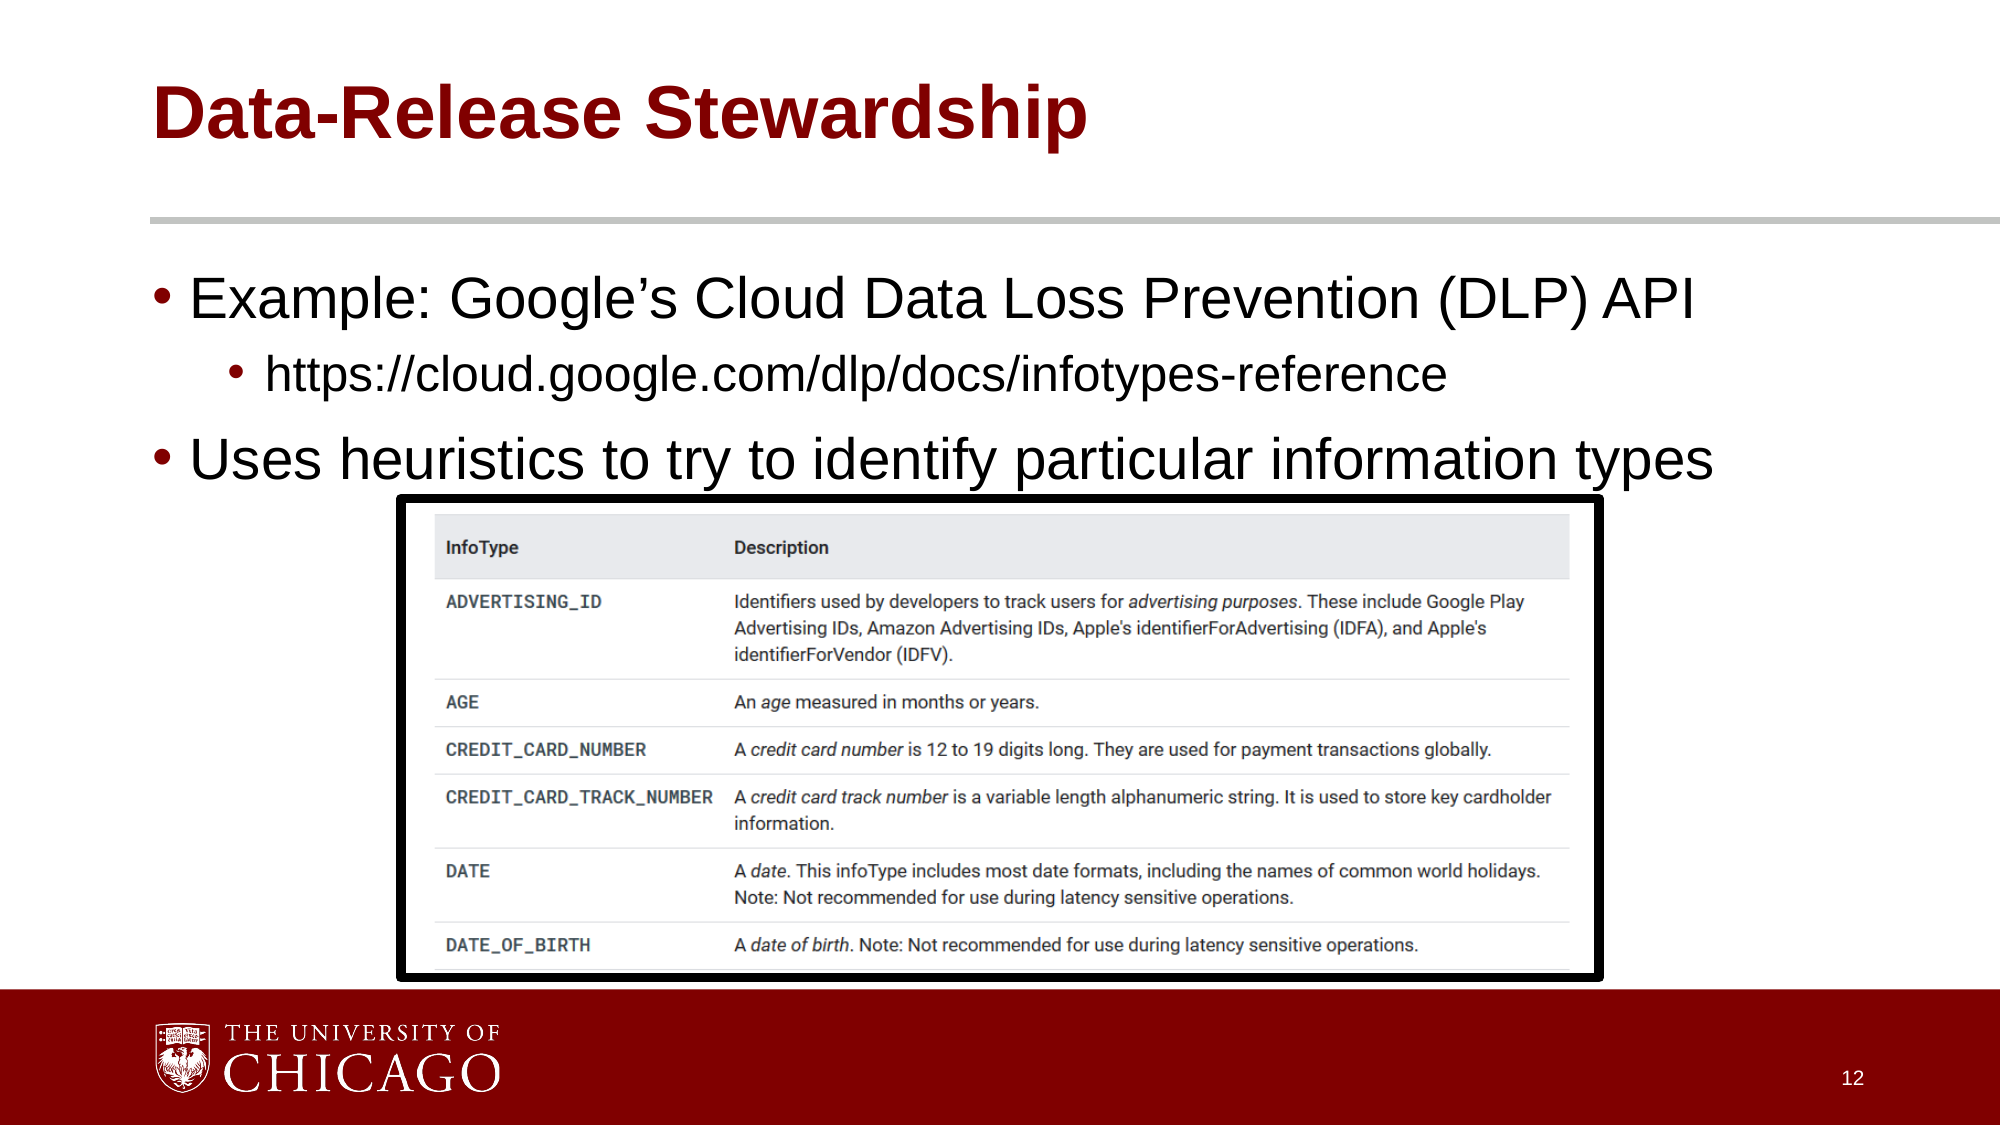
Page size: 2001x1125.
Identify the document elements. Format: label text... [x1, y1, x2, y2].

picture [405, 503, 1595, 973]
list Example: Google’s Cloud Data Loss Prevention (DLP) API https://cloud.google.com/dlp/docs/infotypes-reference Uses heuristics to try to identify particular information types [137, 253, 1847, 936]
slide_number 12 [1412, 1046, 1880, 1107]
title Data-Release Stewardship [137, 0, 1863, 218]
